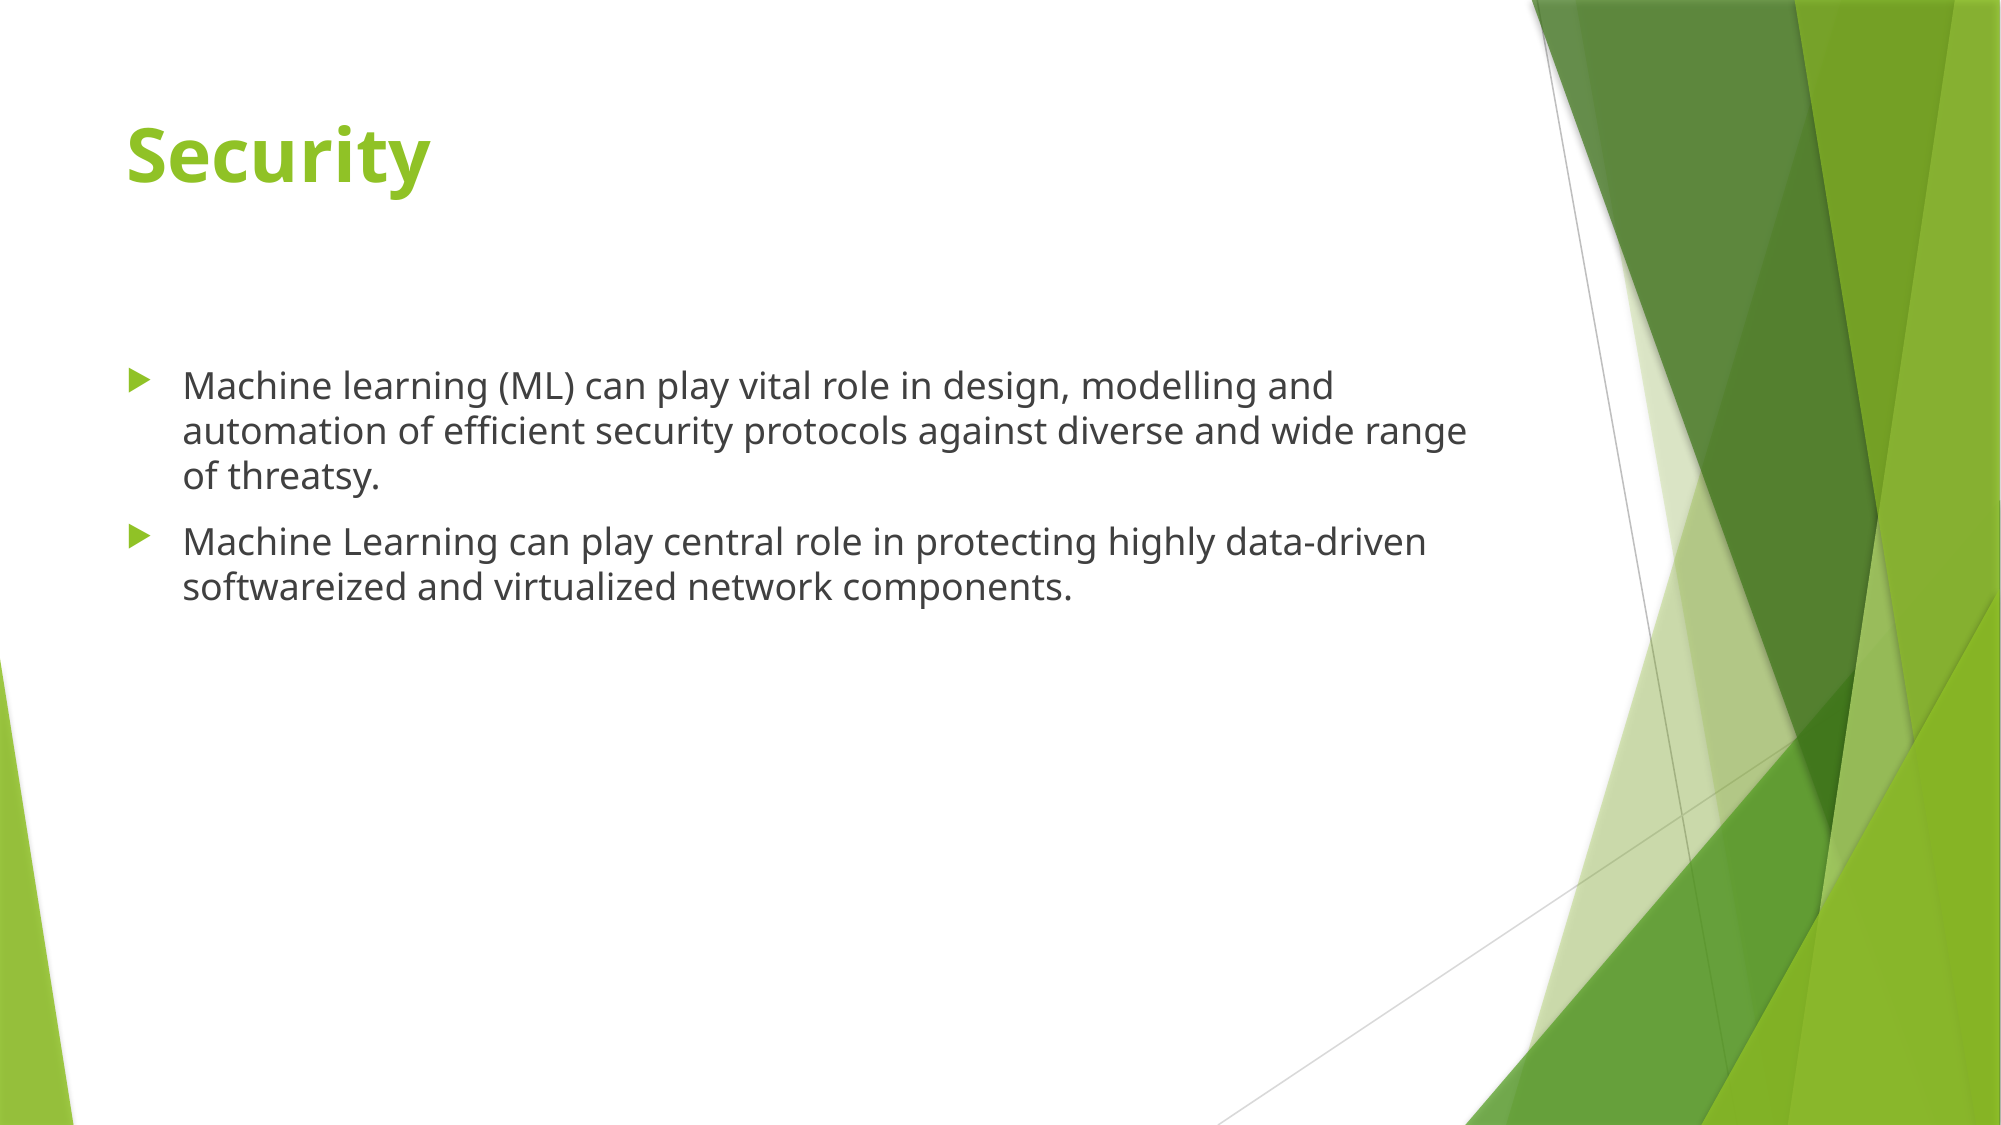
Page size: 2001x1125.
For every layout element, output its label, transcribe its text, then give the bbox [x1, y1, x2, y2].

title Security [111, 99, 1522, 317]
list Machine learning (ML) can play vital role in design, modelling and automation of efficient security protocols against diverse and wide range of threatsy. Machine Learning can play central role in protecting highly data-driven softwareized and virtualized network components. [111, 354, 1522, 992]
